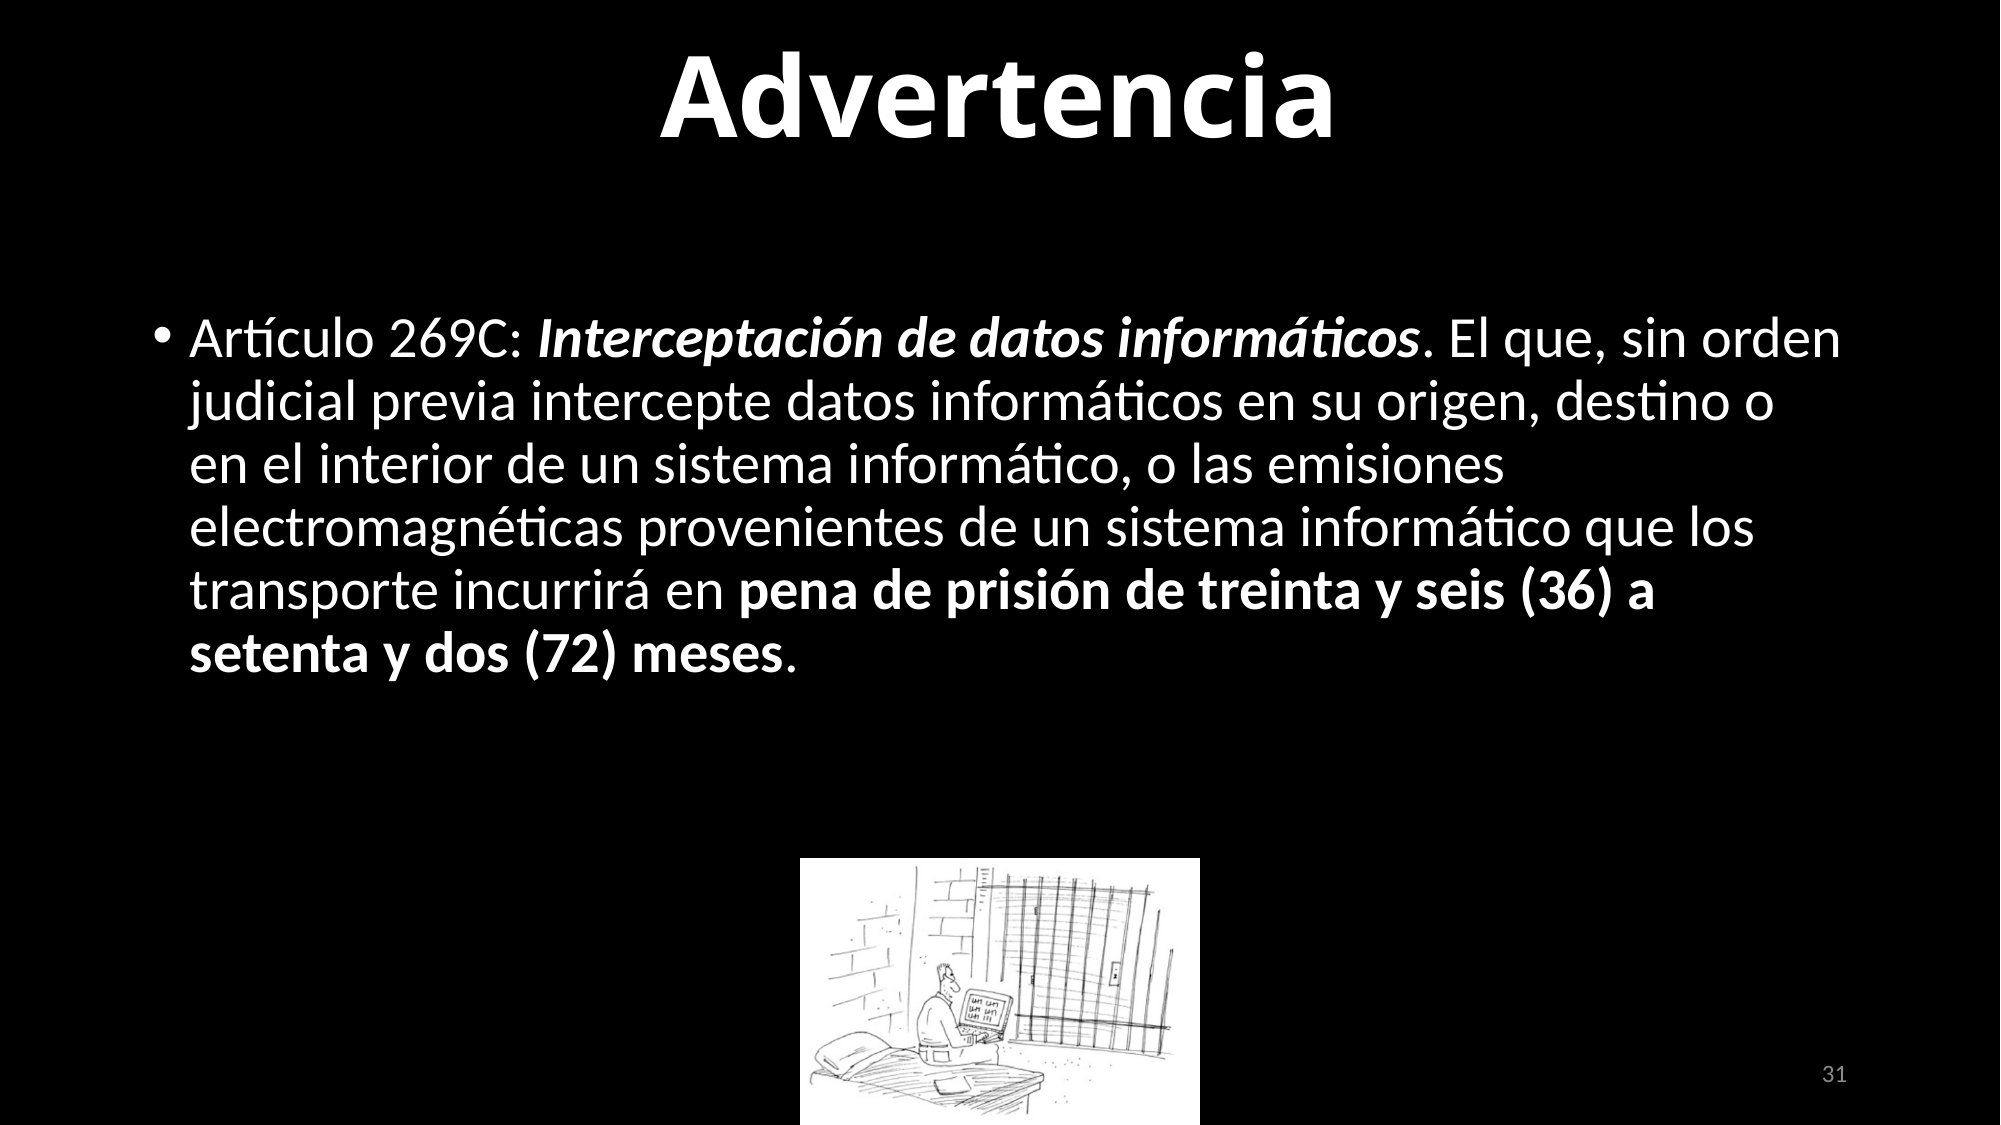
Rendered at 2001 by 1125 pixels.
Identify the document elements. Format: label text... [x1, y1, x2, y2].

text_box Advertencia [0, 17, 2000, 167]
slide_number 31 [1412, 1042, 1863, 1103]
list Artículo 269C: Interceptación de datos informáticos. El que, sin orden judicial previa intercepte datos informáticos en su origen, destino o en el interior de un sistema informático, o las emisiones electromagnéticas provenientes de un sistema informático que los transporte incurrirá en pena de prisión de treinta y seis (36) a setenta y dos (72) meses. [137, 299, 1863, 1014]
picture [800, 858, 1200, 1125]
